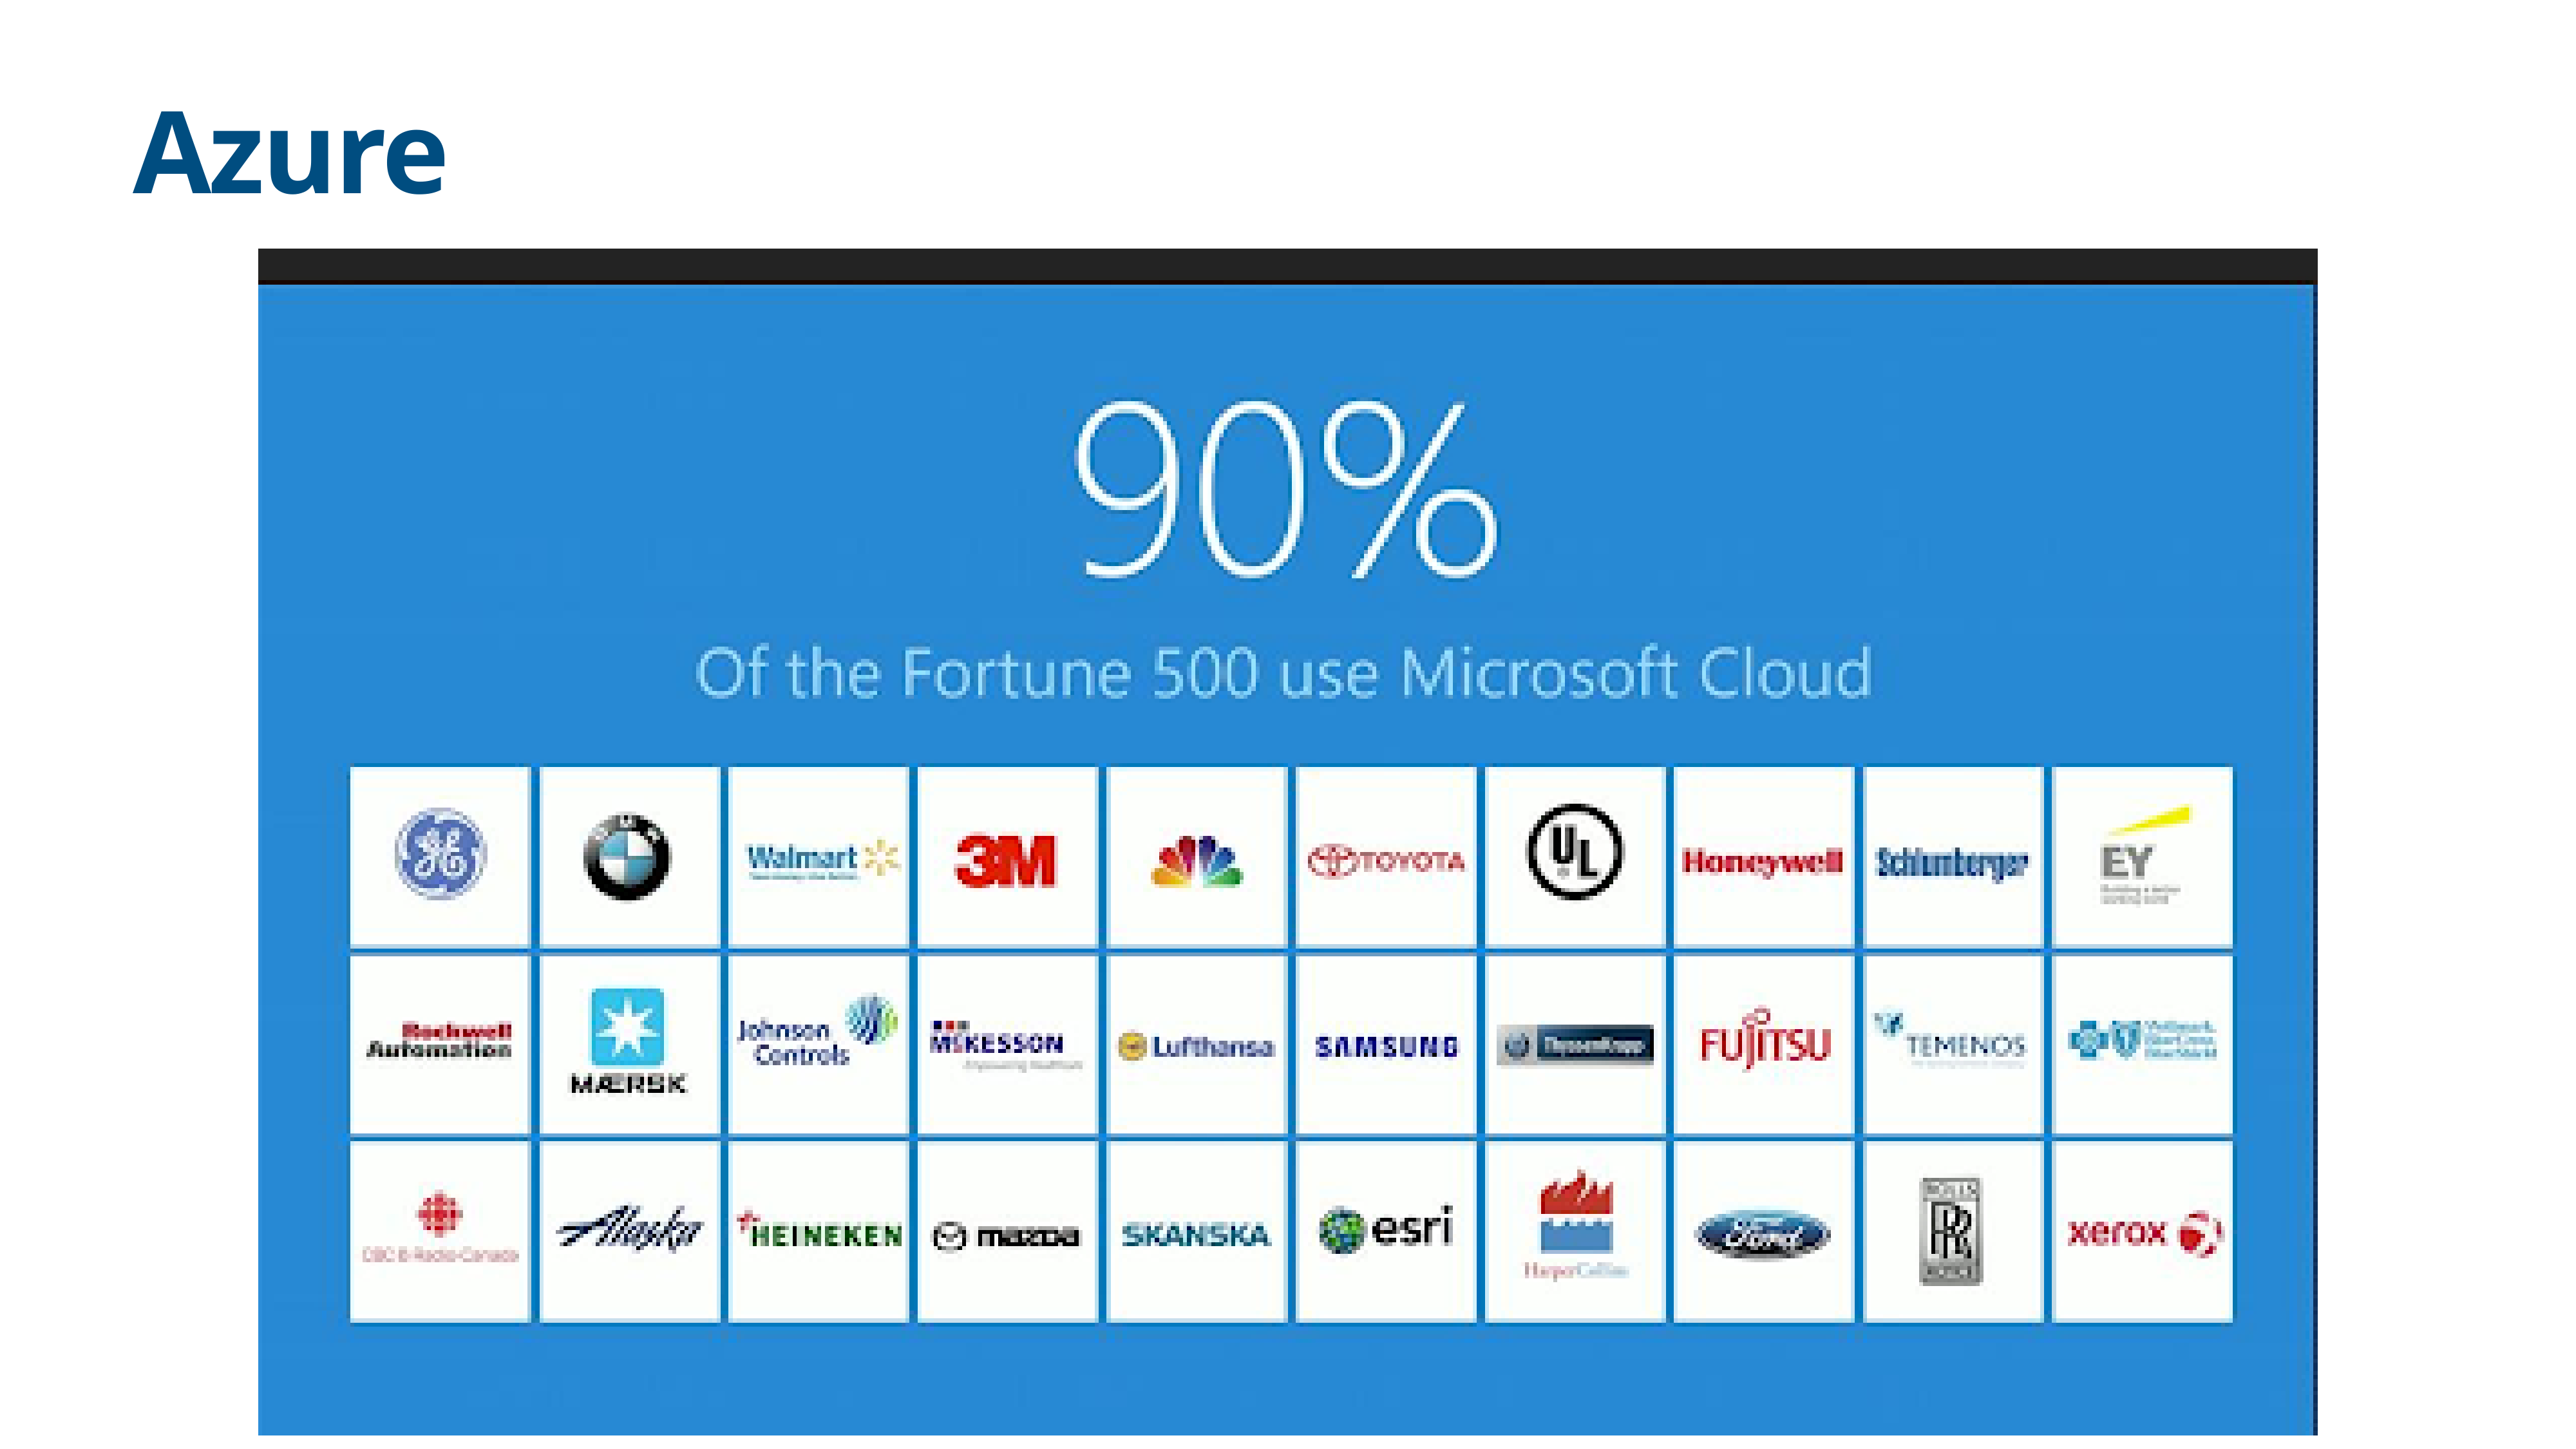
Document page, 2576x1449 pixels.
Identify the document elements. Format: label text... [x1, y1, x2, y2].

picture [258, 249, 2318, 1436]
title Azure [127, 100, 2449, 252]
